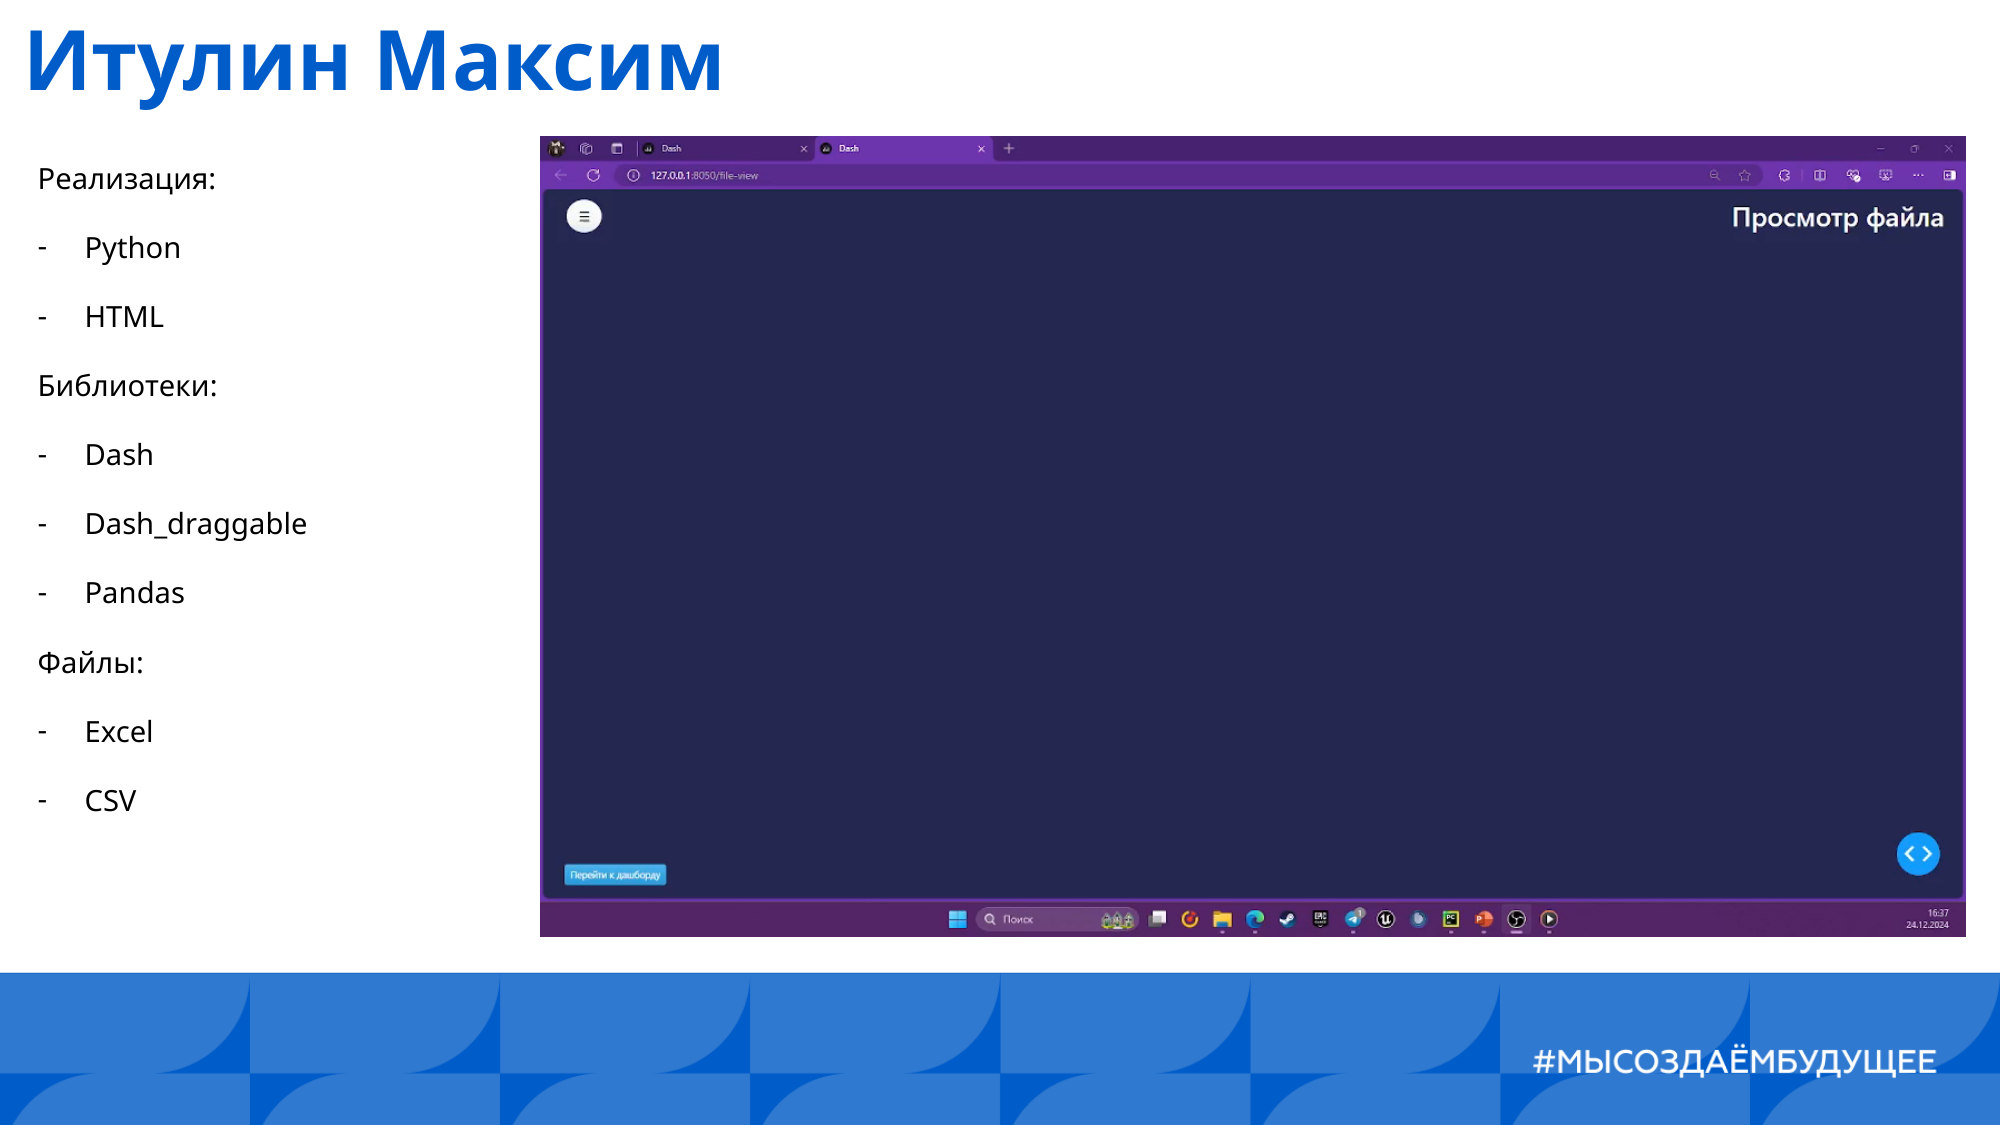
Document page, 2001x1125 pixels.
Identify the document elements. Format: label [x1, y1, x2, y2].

picture [0, 0, 2000, 1125]
text_box [539, 134, 1967, 938]
